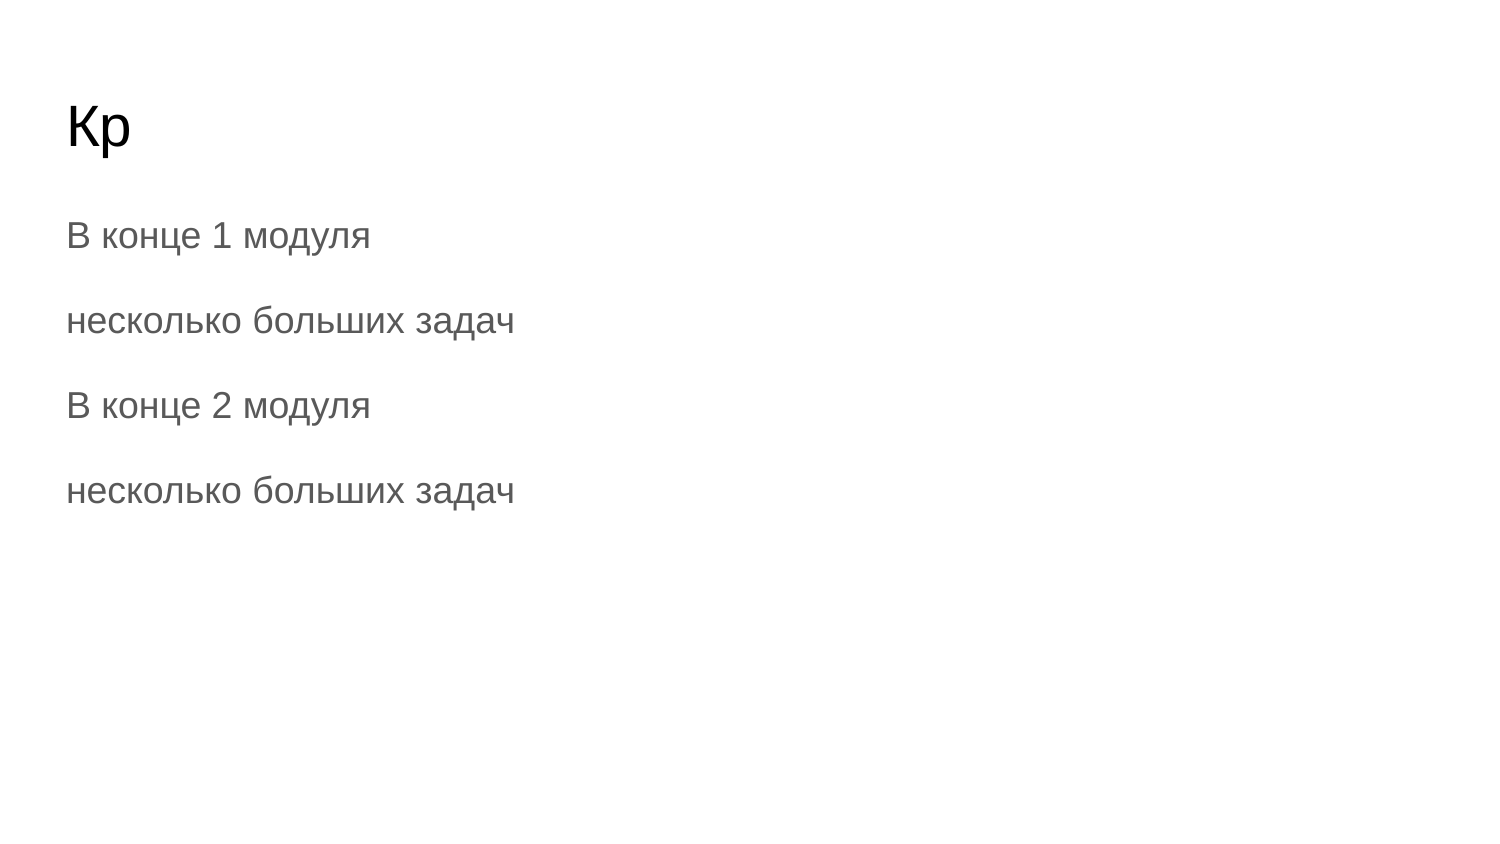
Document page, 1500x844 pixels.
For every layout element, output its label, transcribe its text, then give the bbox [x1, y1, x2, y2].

list В конце 1 модуля несколько больших задач В конце 2 модуля несколько больших задач [51, 189, 1449, 750]
title Кр [51, 72, 1449, 167]
